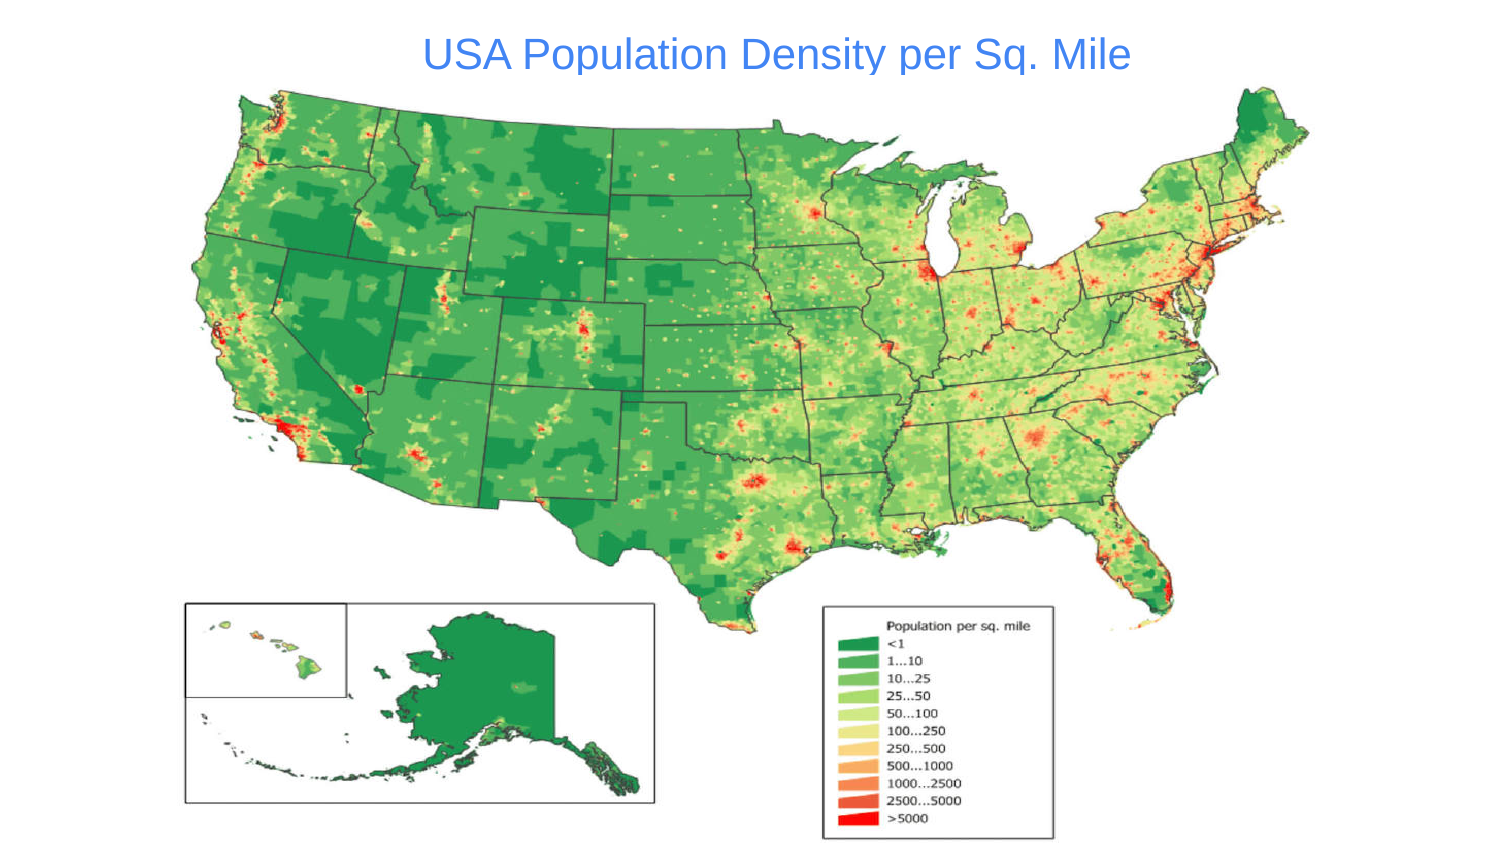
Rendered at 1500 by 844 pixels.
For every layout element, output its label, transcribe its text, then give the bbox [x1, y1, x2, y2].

picture [161, 74, 1320, 844]
text_box USA Population Density per Sq. Mile [407, 10, 1226, 73]
